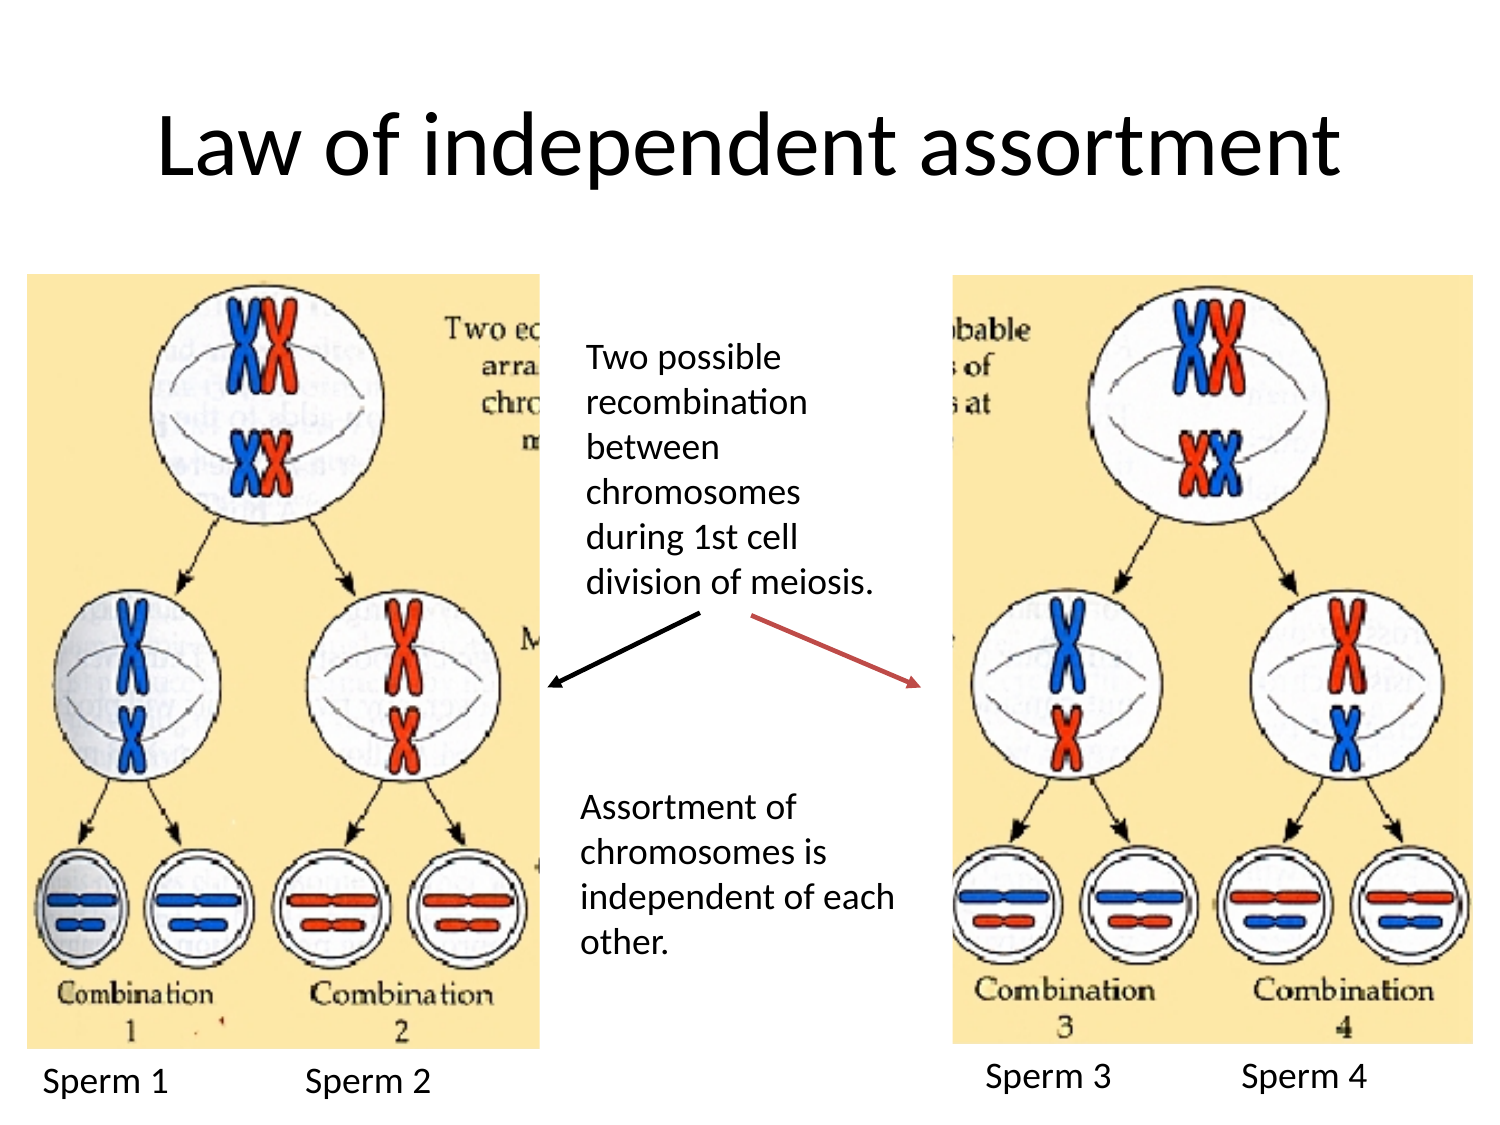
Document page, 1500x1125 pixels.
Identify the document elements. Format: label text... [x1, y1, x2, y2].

title Law of independent assortment [75, 45, 1425, 233]
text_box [750, 614, 922, 688]
text_box Assortment of chromosomes is independent of each other. [565, 774, 916, 970]
picture [26, 273, 540, 1050]
text_box Two possible recombination between chromosomes during 1st cell division of meiosis. [571, 324, 922, 610]
text_box Sperm 4 [1226, 1052, 1383, 1104]
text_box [547, 612, 701, 688]
picture [952, 274, 1474, 1044]
text_box Sperm 1 [27, 1057, 184, 1109]
text_box Sperm 3 [970, 1052, 1127, 1104]
text_box Sperm 2 [290, 1057, 447, 1109]
